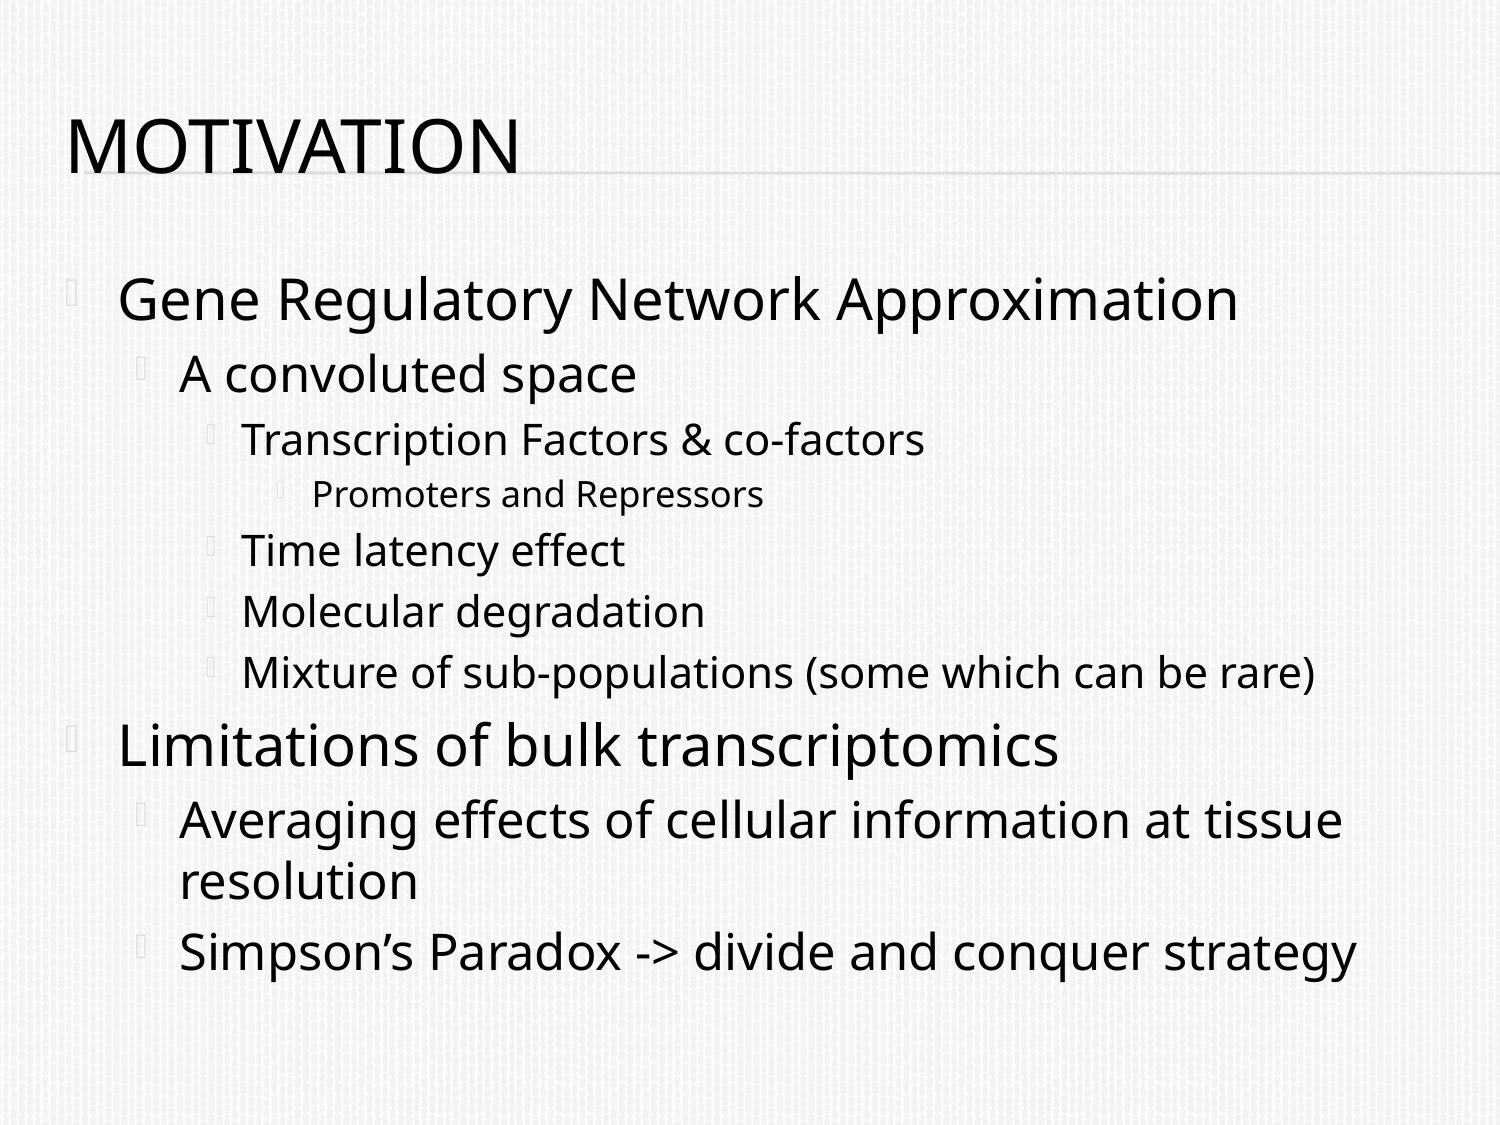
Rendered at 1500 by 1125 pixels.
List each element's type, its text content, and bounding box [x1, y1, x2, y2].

title Motivation [50, 75, 1475, 213]
list Gene Regulatory Network Approximation A convoluted space Transcription Factors & co-factors Promoters and Repressors Time latency effect Molecular degradation Mixture of sub-populations (some which can be rare) Limitations of bulk transcriptomics Averaging effects of cellular information at tissue resolution Simpson’s Paradox -> divide and conquer strategy [50, 254, 1475, 998]
